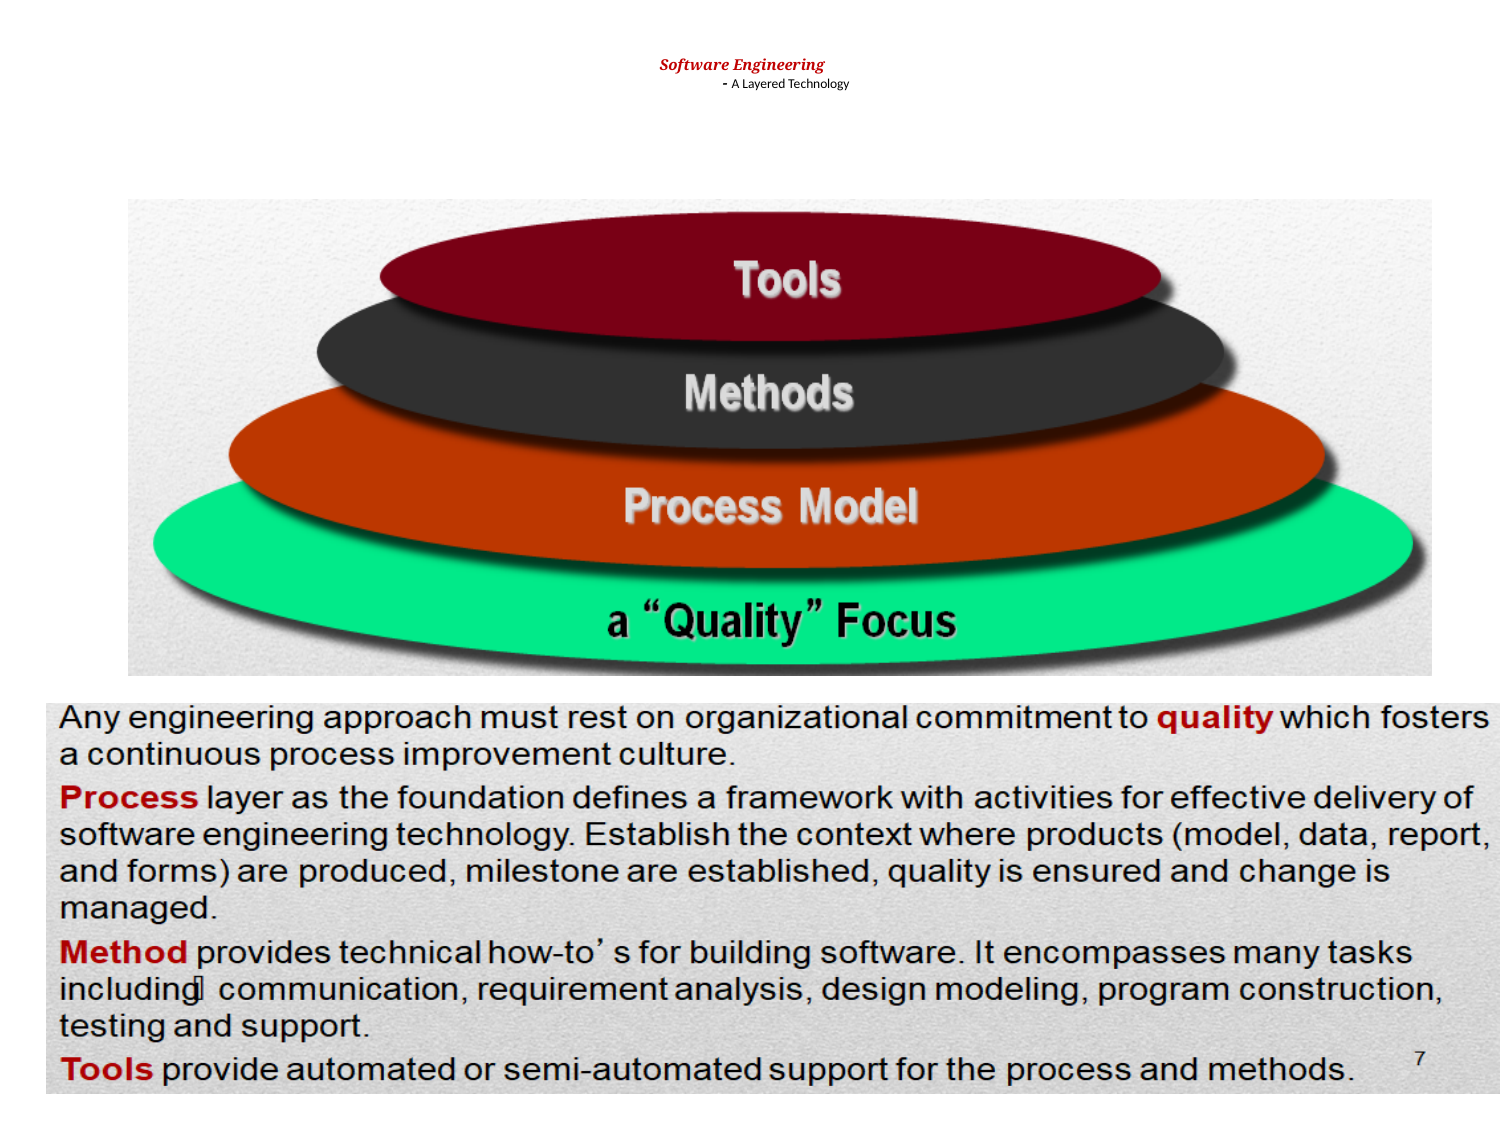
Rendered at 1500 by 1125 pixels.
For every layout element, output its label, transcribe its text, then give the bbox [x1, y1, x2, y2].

picture [46, 702, 1500, 1094]
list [128, 198, 1433, 677]
title Software Engineering - A Layered Technology [23, 11, 1465, 119]
